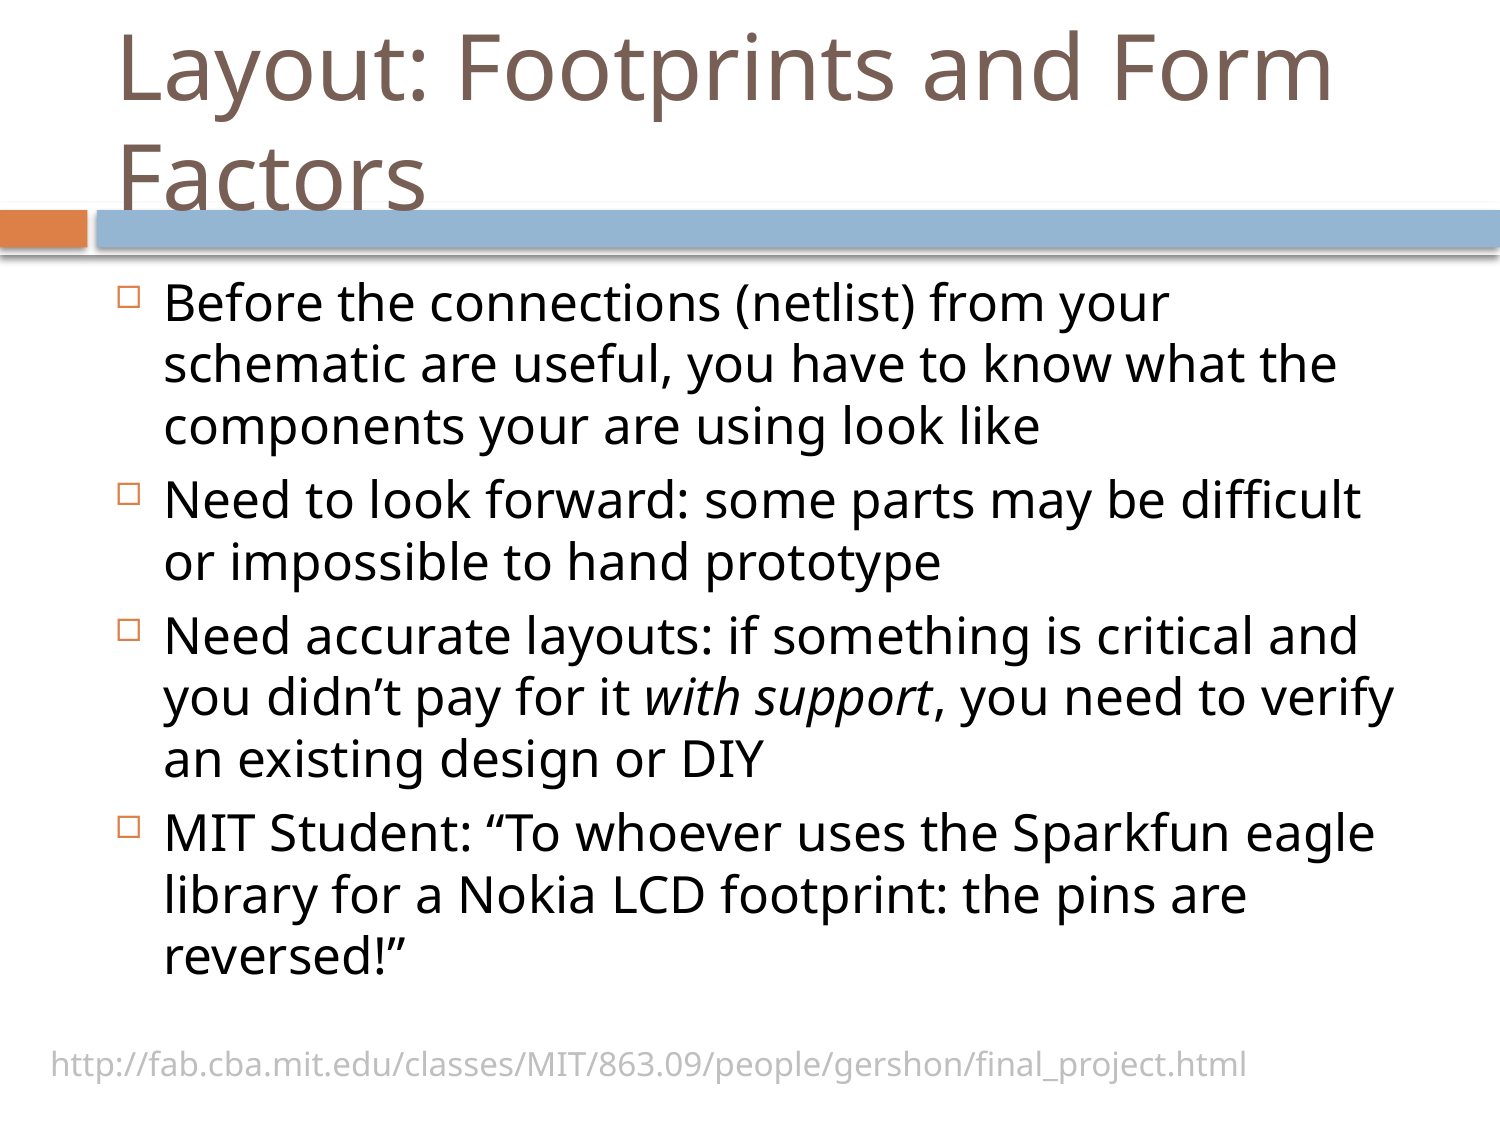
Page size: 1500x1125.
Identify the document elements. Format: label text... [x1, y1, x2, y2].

text_box http://fab.cba.mit.edu/classes/MIT/863.09/people/gershon/final_project.html [35, 1035, 1265, 1090]
title Layout: Footprints and Form Factors [100, 37, 1438, 200]
list Before the connections (netlist) from your schematic are useful, you have to know what the components your are using look like Need to look forward: some parts may be difficult or impossible to hand prototype Need accurate layouts: if something is critical and you didn’t pay for it with support, you need to verify an existing design or DIY MIT Student: “To whoever uses the Sparkfun eagle library for a Nokia LCD footprint: the pins are reversed!” [100, 262, 1438, 1000]
